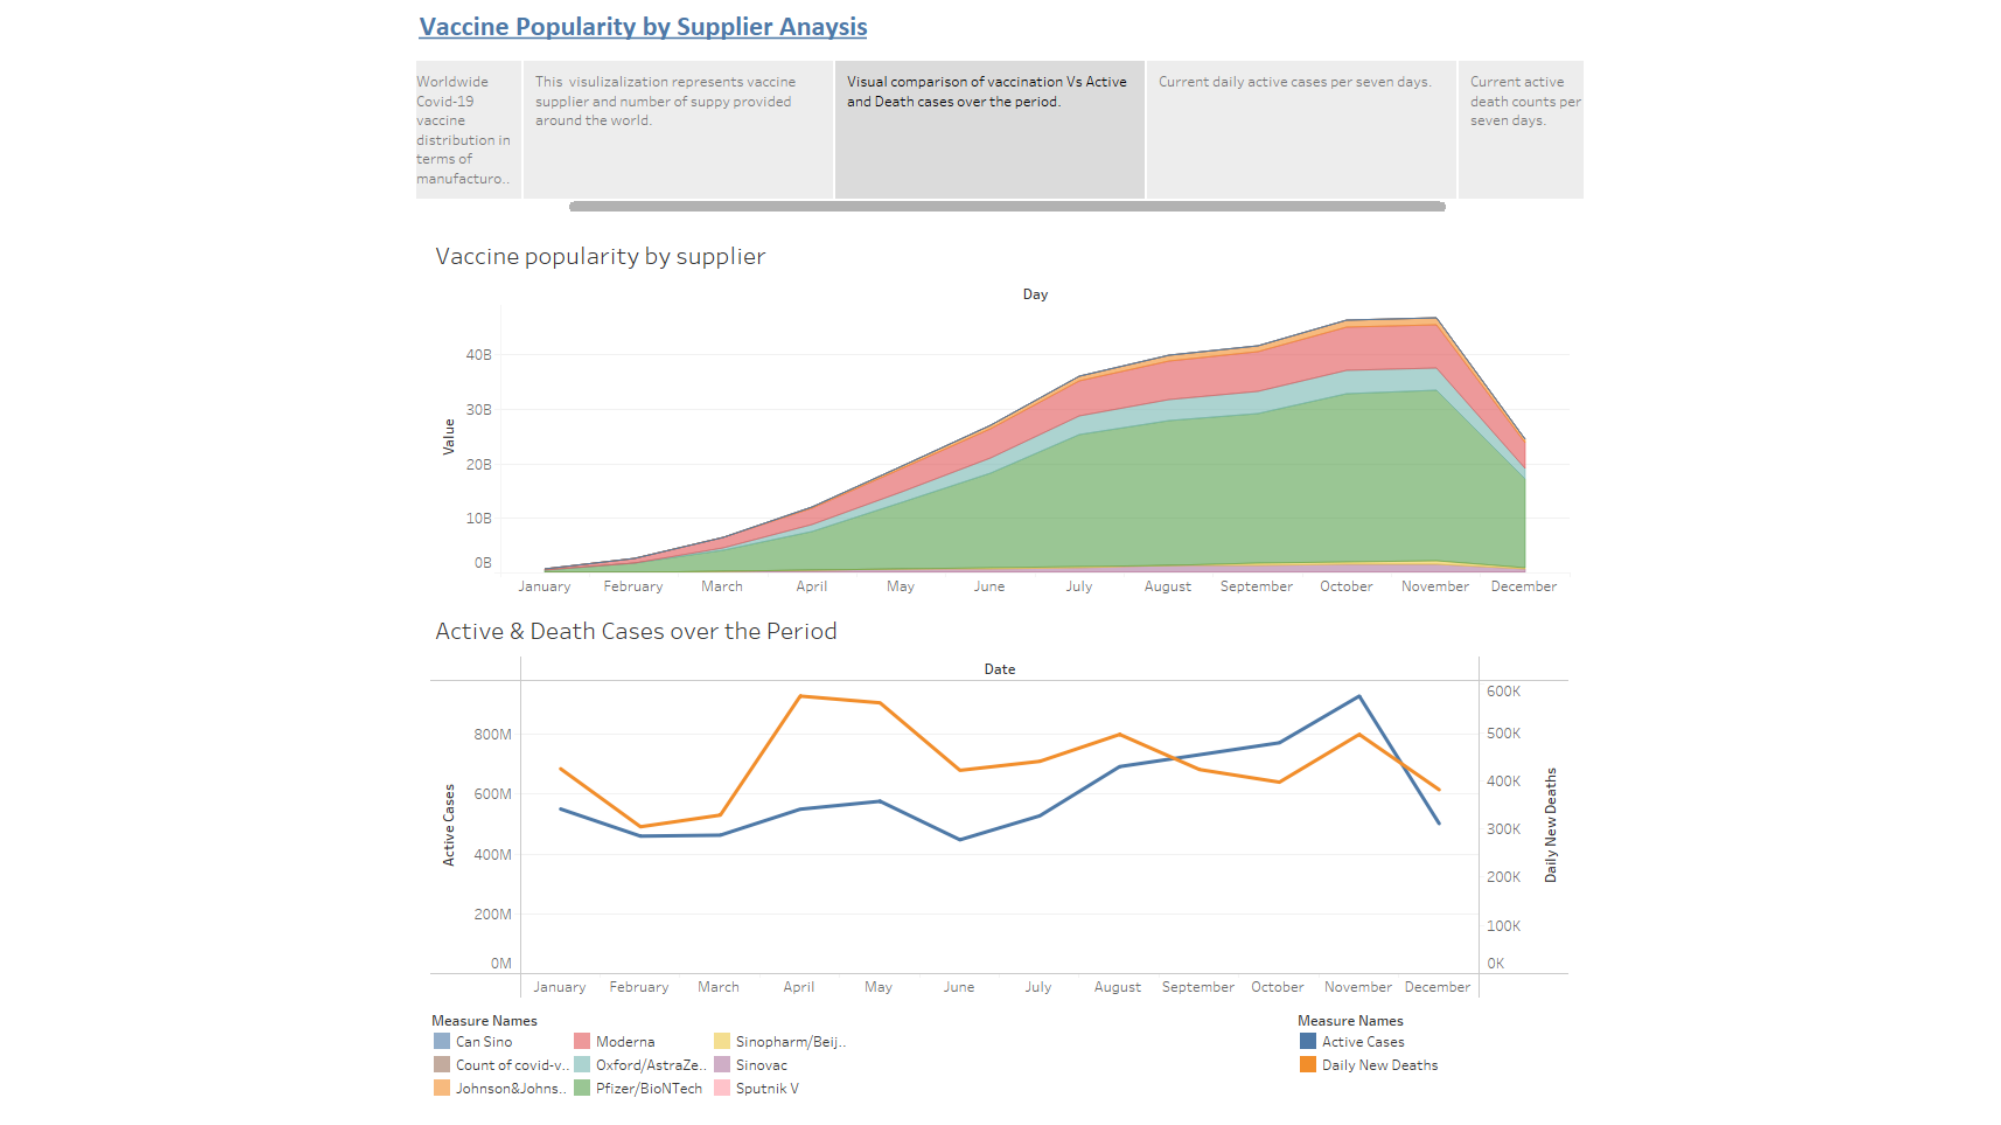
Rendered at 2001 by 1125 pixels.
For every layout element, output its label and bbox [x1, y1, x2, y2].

picture [407, 0, 1593, 1125]
